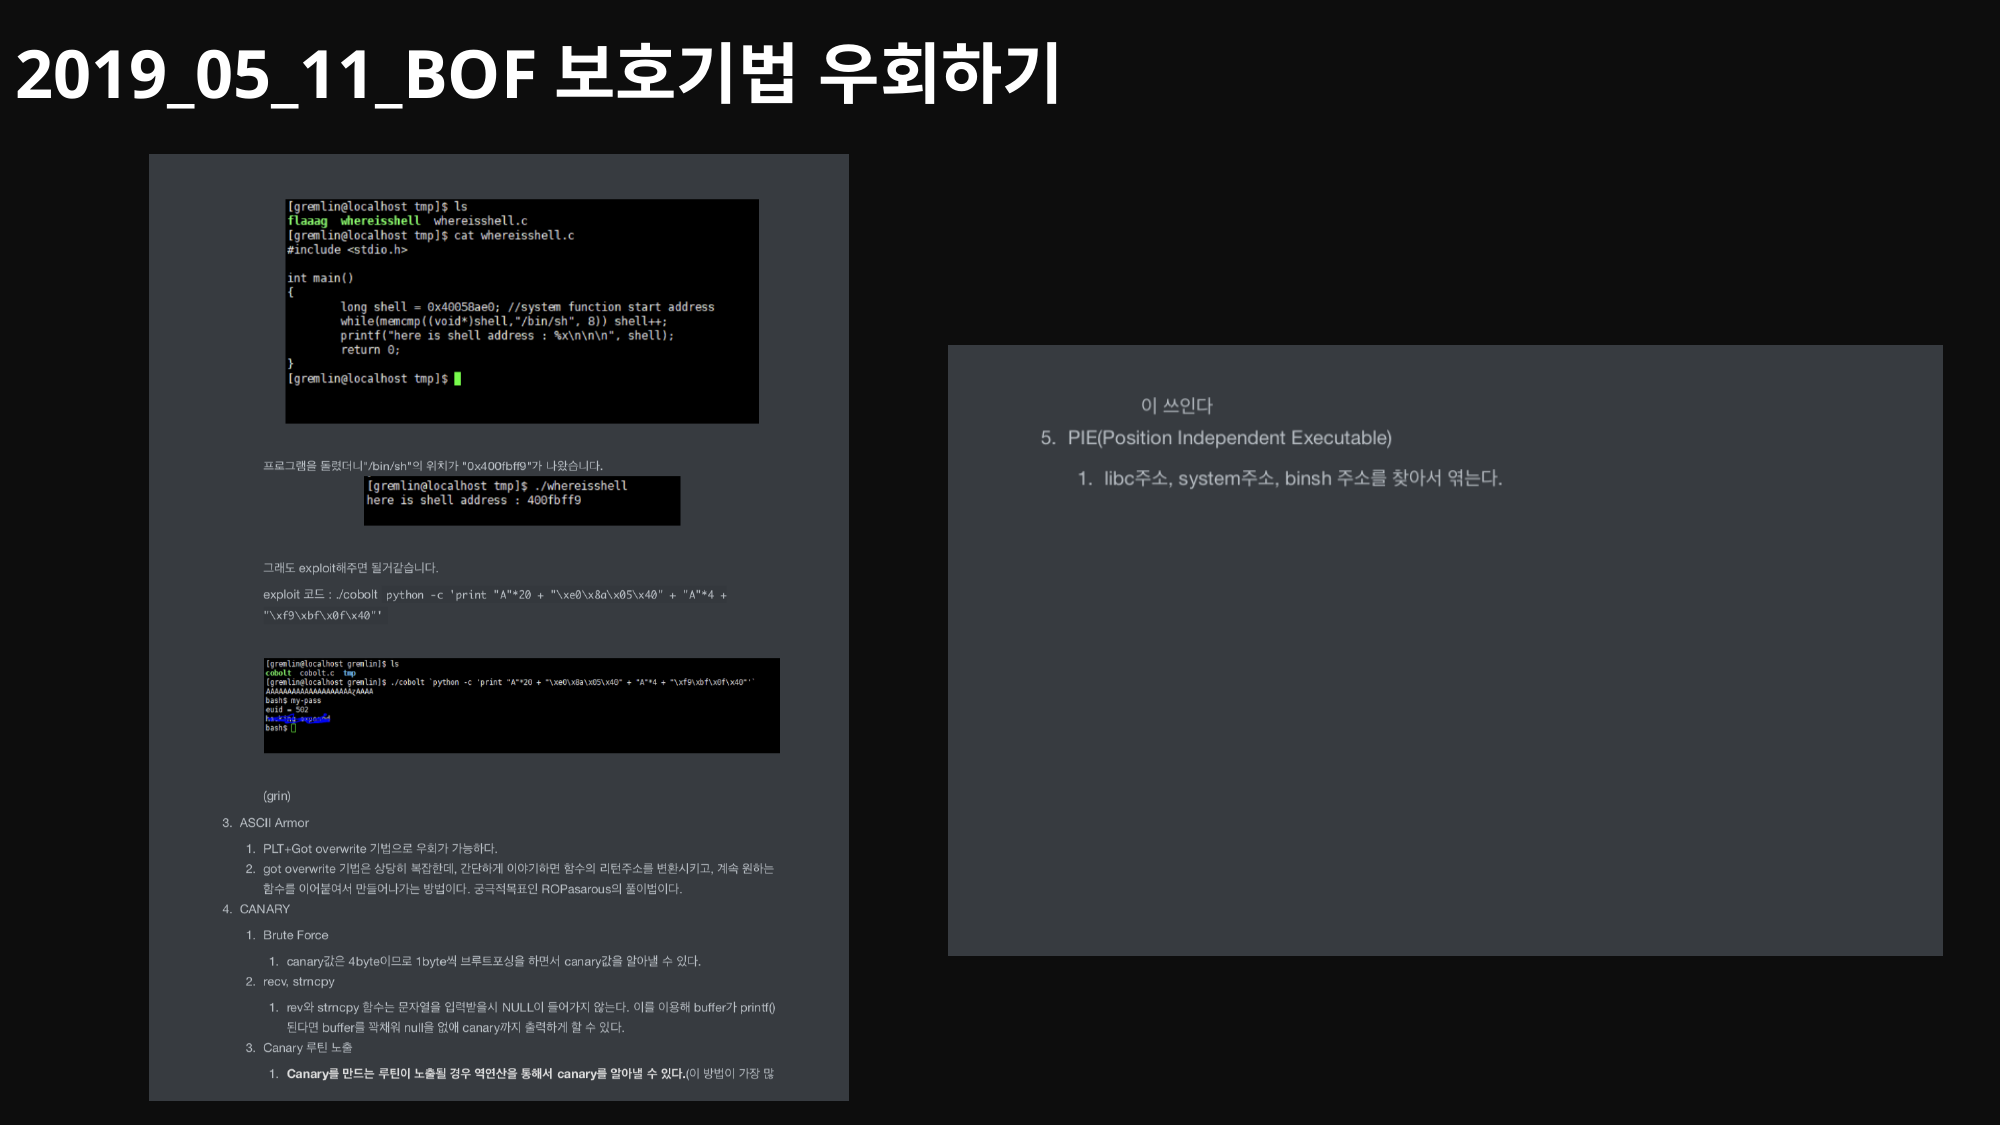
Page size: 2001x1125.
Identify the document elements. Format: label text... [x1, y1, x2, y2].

picture [948, 345, 1943, 956]
title 2019_05_11_BOF보호기법 우회하기 [0, 0, 1697, 155]
picture [149, 154, 849, 1101]
